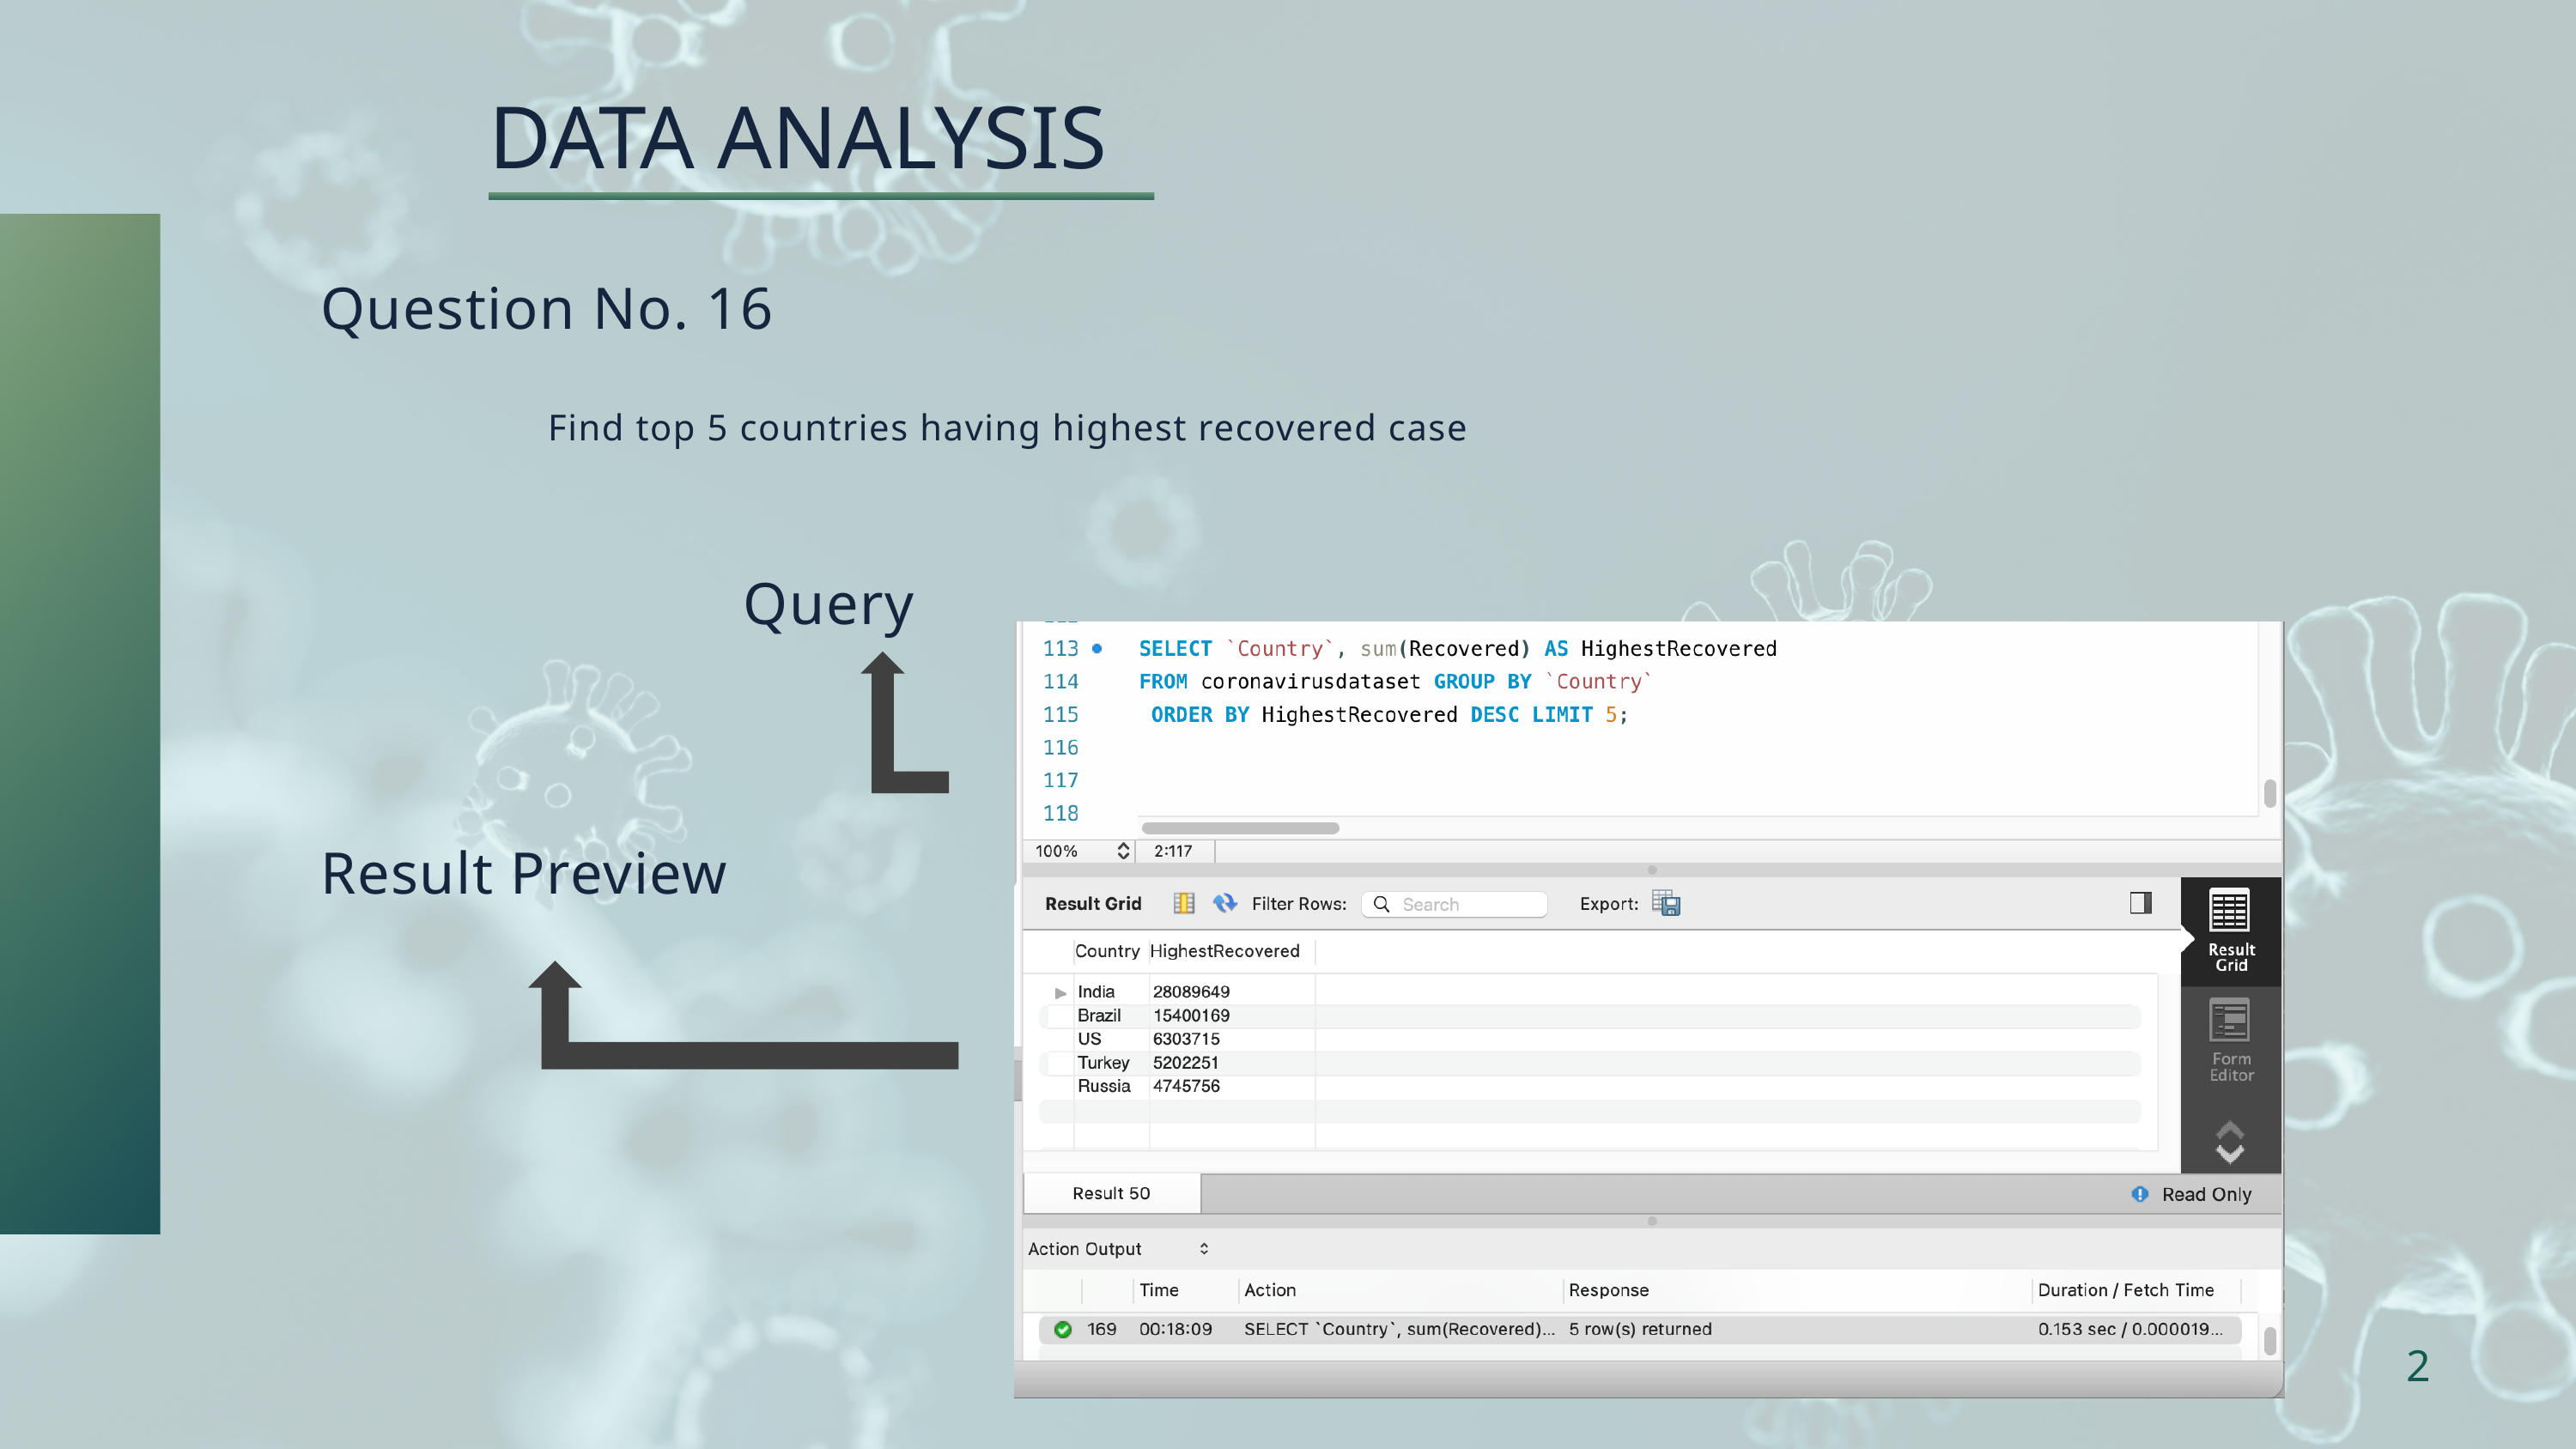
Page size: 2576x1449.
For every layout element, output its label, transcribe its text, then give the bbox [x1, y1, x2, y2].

text_box [526, 958, 961, 1071]
text_box DATA ANALYSIS [489, 65, 1656, 185]
text_box Question No. 16 [320, 253, 959, 341]
text_box [859, 649, 951, 796]
text_box Result Preview [320, 818, 959, 906]
text_box 2 [2287, 1330, 2432, 1391]
text_box [489, 192, 1155, 200]
text_box [0, 0, 2576, 1449]
text_box [0, 214, 161, 1234]
picture [1013, 621, 2286, 1398]
text_box Find top 5 countries having highest recovered case [548, 383, 1587, 448]
text_box Query [743, 549, 1382, 637]
